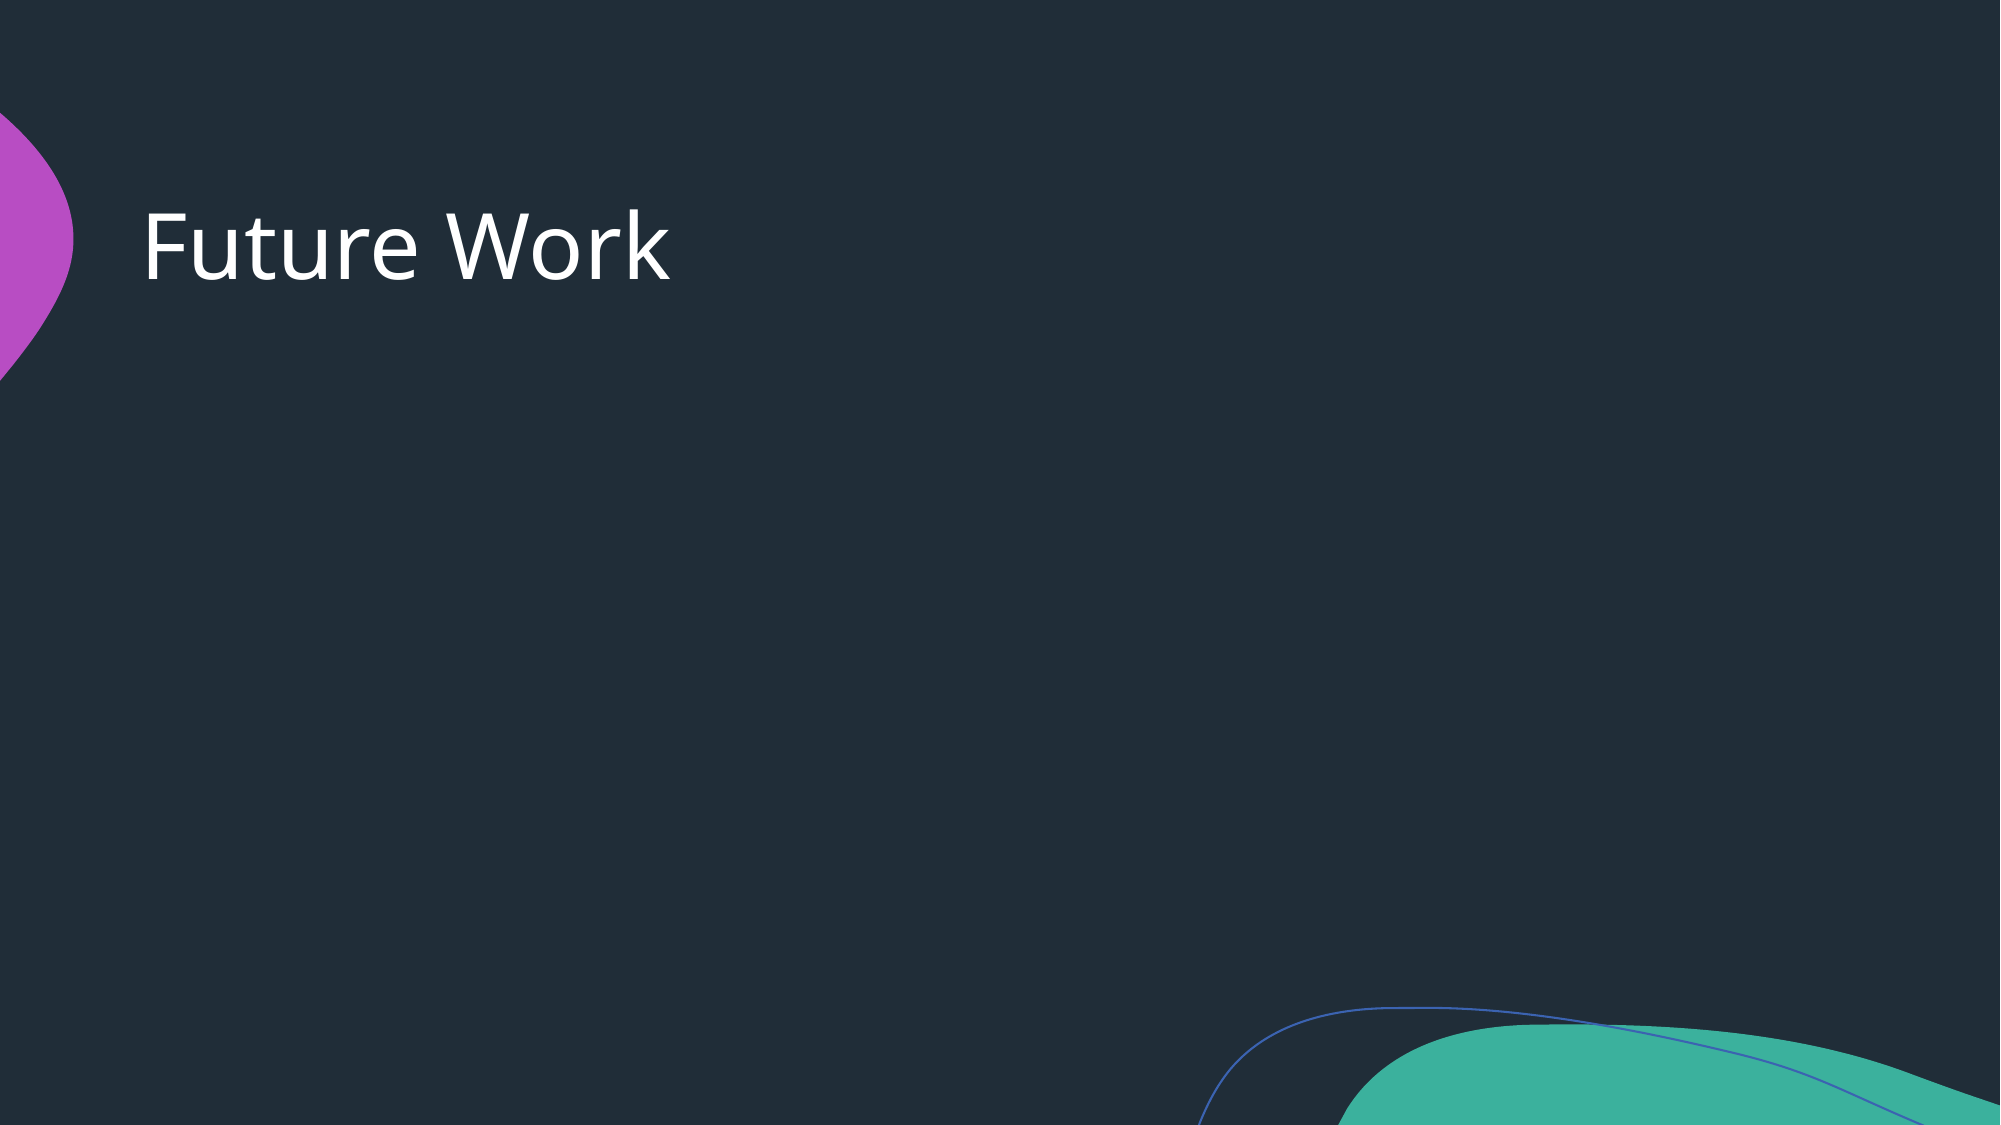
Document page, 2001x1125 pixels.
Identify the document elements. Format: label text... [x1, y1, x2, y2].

title Future Work [125, 125, 1875, 375]
